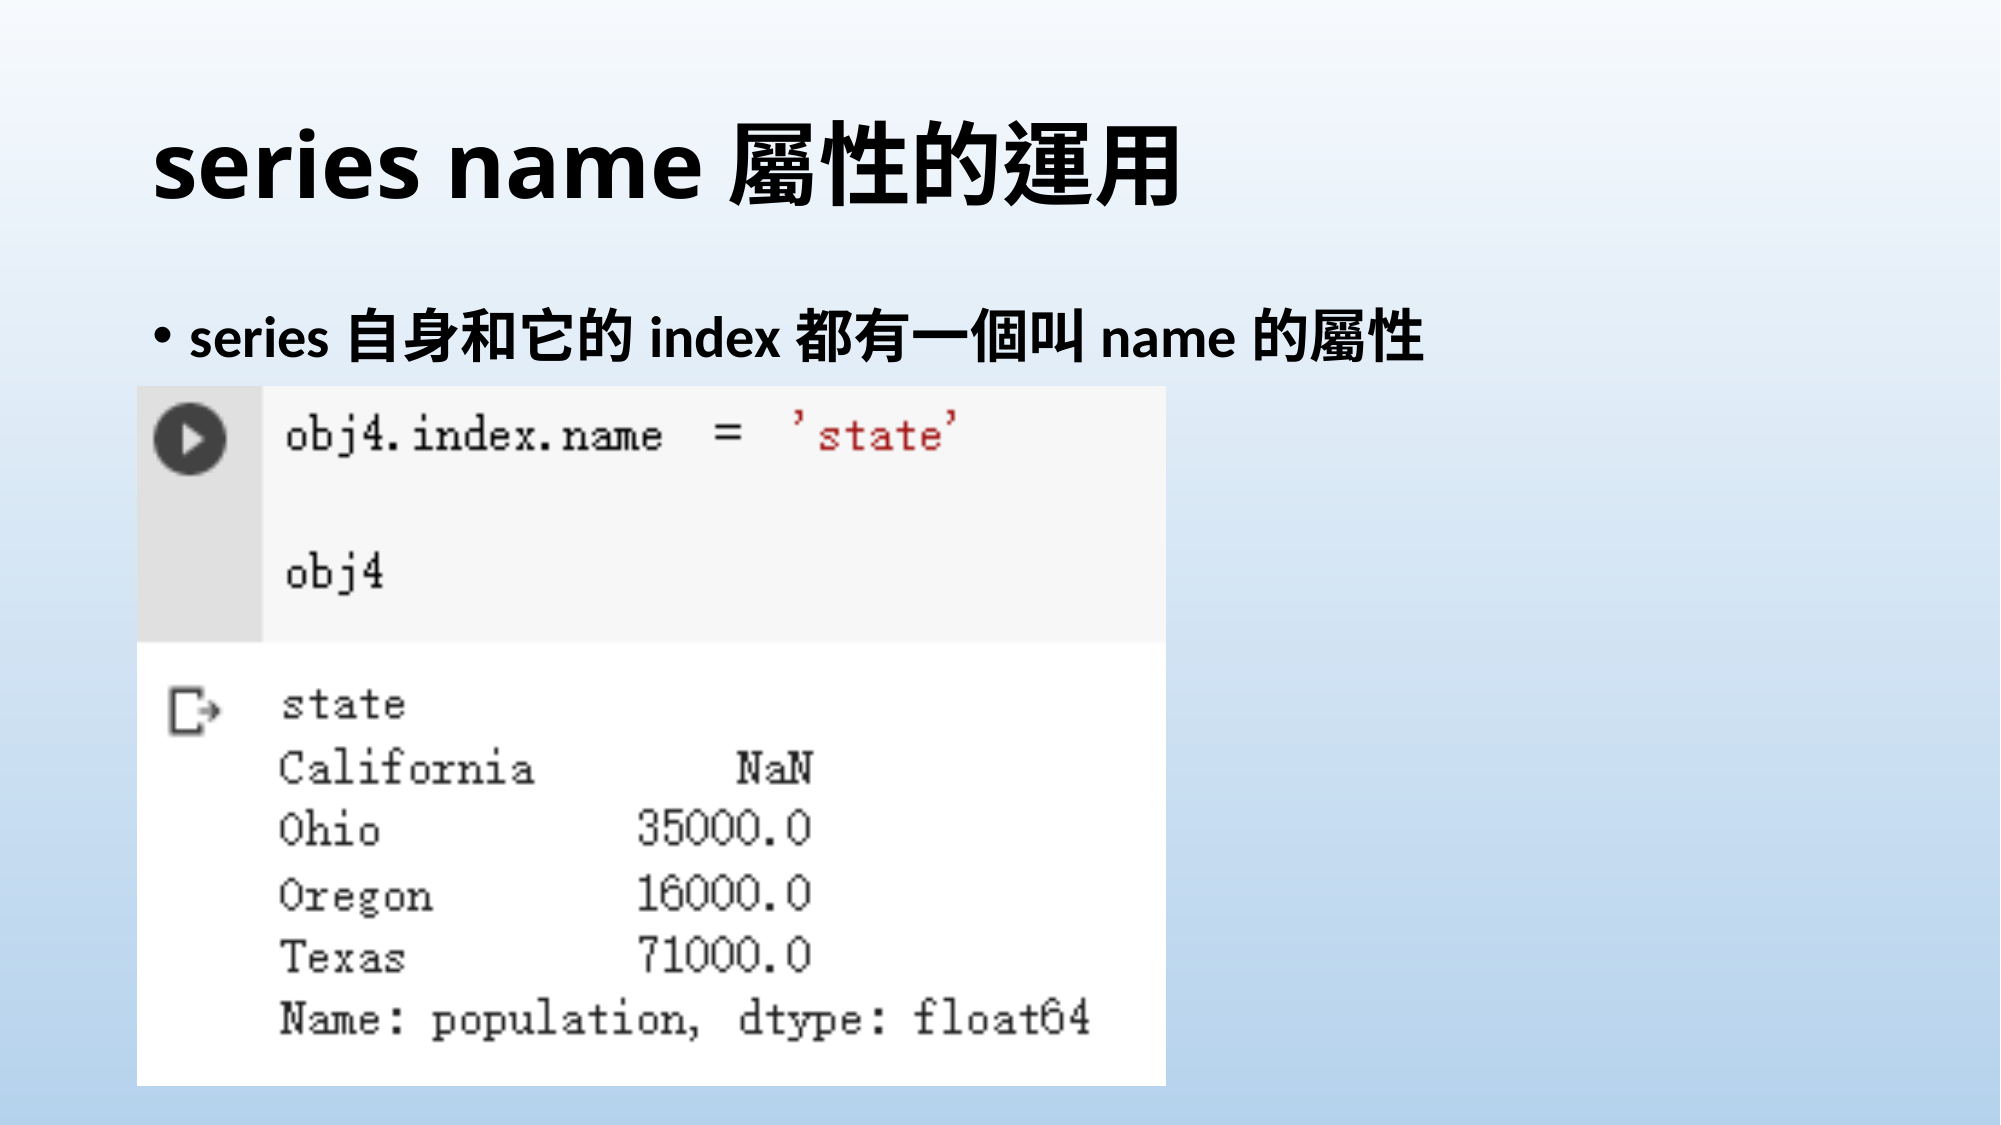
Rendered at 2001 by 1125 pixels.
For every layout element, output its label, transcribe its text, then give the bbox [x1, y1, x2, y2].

list series自身和它的index都有一個叫name的屬性 [137, 299, 1863, 1014]
title series name屬性的運用 [137, 59, 1863, 278]
picture [137, 386, 1166, 1086]
